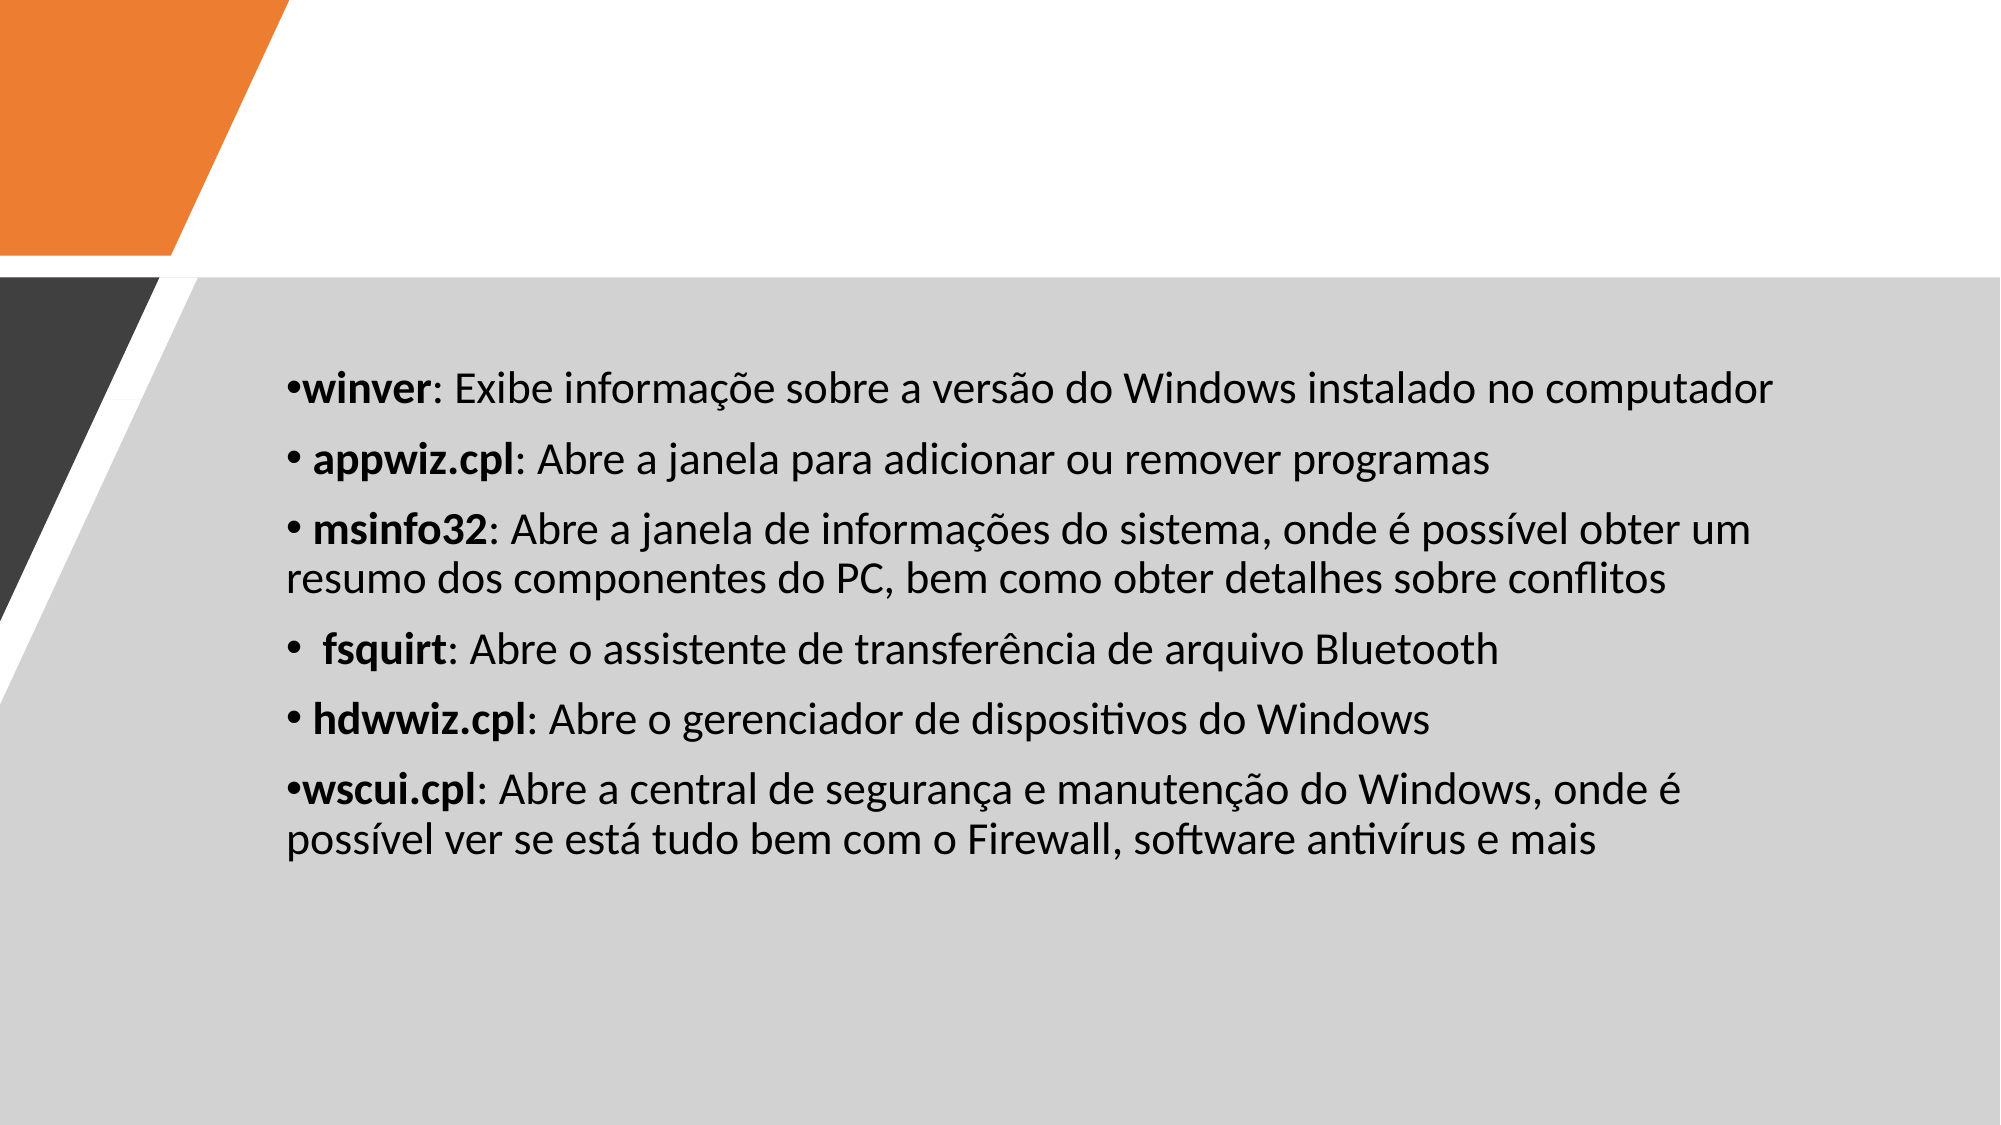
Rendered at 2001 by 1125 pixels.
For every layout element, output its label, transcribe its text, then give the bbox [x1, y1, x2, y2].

text_box [0, 276, 2000, 1125]
text_box [0, 0, 291, 257]
subtitle winver: Exibe informaçõe sobre a versão do Windows instalado no computador appwiz.cpl: Abre a janela para adicionar ou remover programas msinfo32: Abre a janela de informações do sistema, onde é possível obter um resumo dos componentes do PC, bem como obter detalhes sobre conflitos fsquirt: Abre o assistente de transferência de arquivo Bluetooth hdwwiz.cpl: Abre o gerenciador de dispositivos do Windows wscui.cpl: Abre a central de segurança e manutenção do Windows, onde é possível ver se está tudo bem com o Firewall, software antivírus e mais [271, 356, 1808, 1020]
text_box [0, 276, 162, 622]
